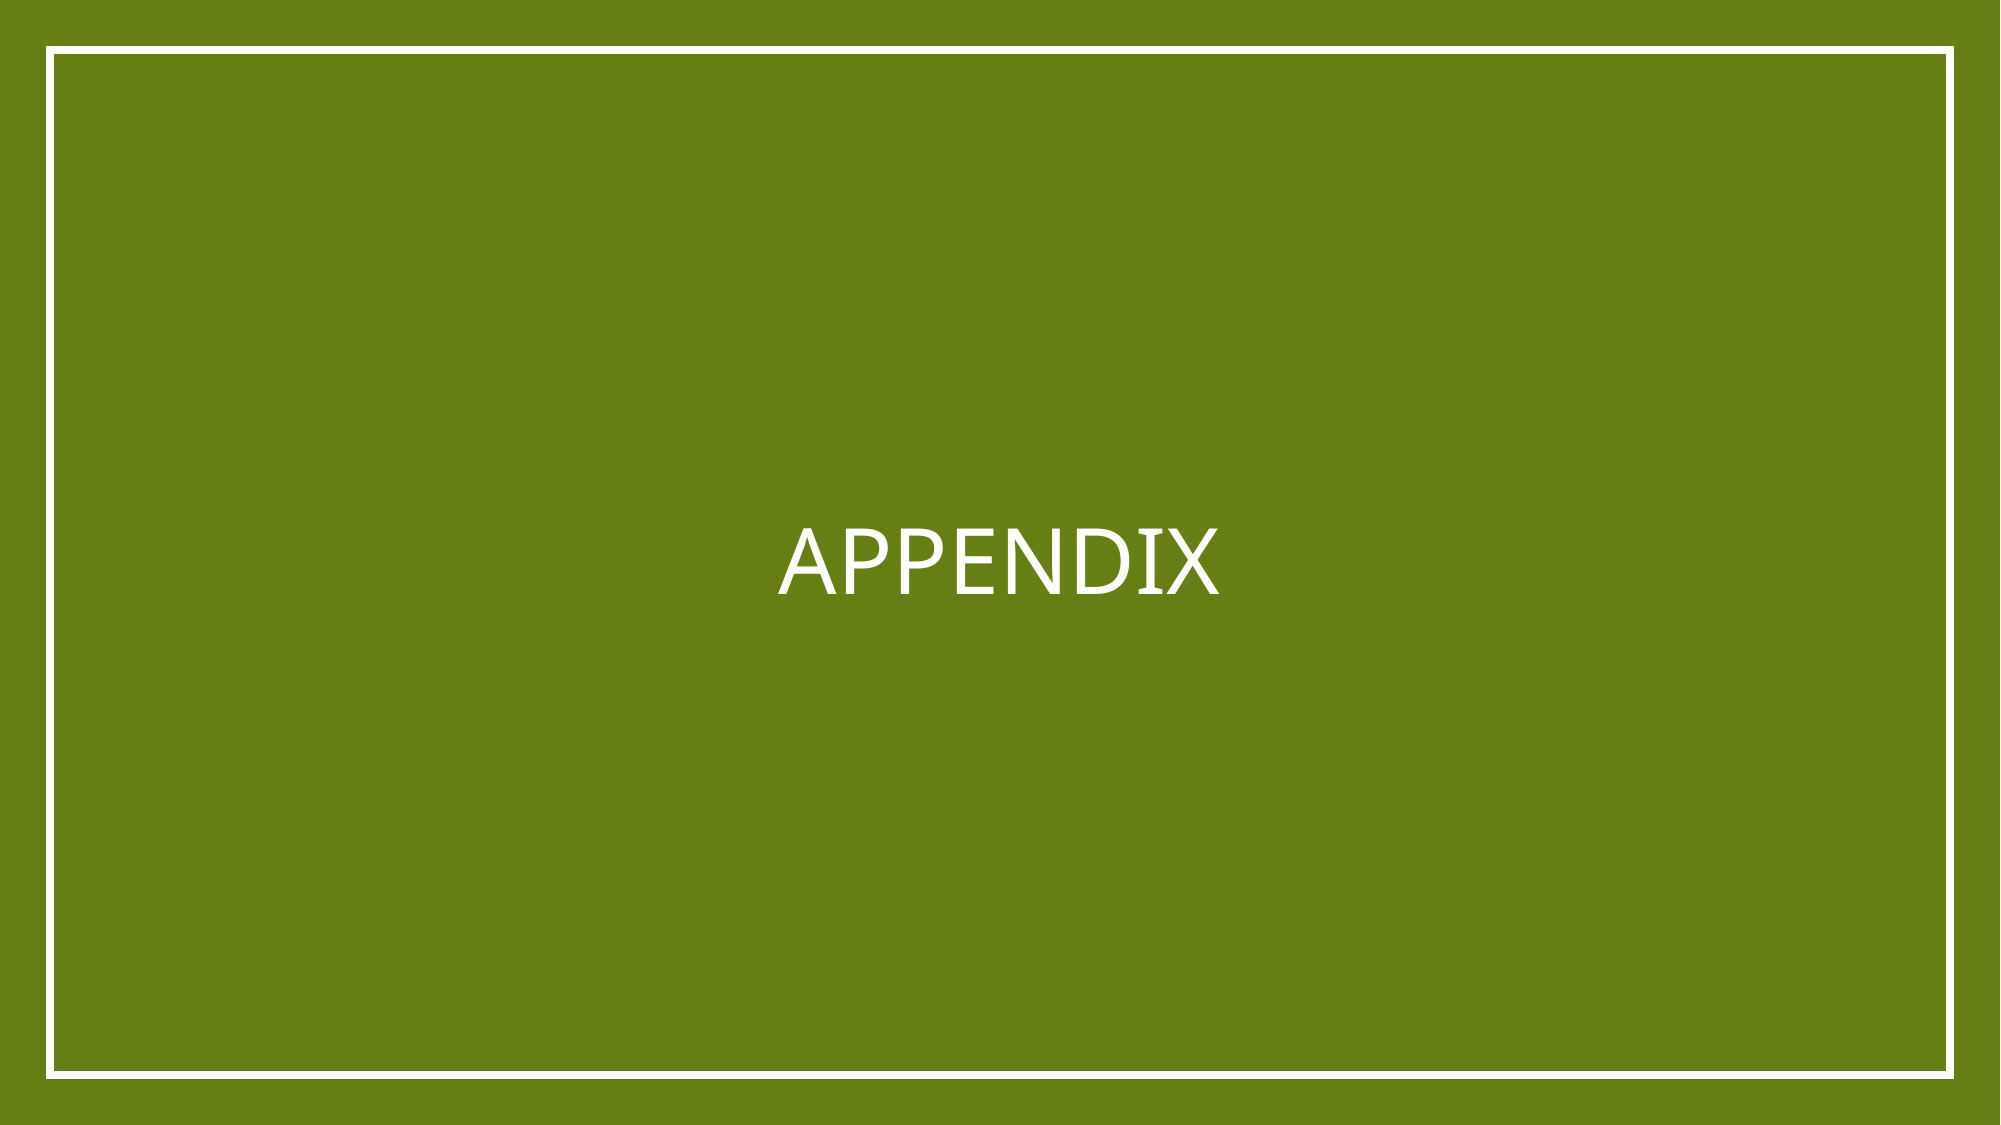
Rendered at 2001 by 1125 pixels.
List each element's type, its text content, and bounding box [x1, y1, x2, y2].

title Appendix [137, 253, 1863, 622]
